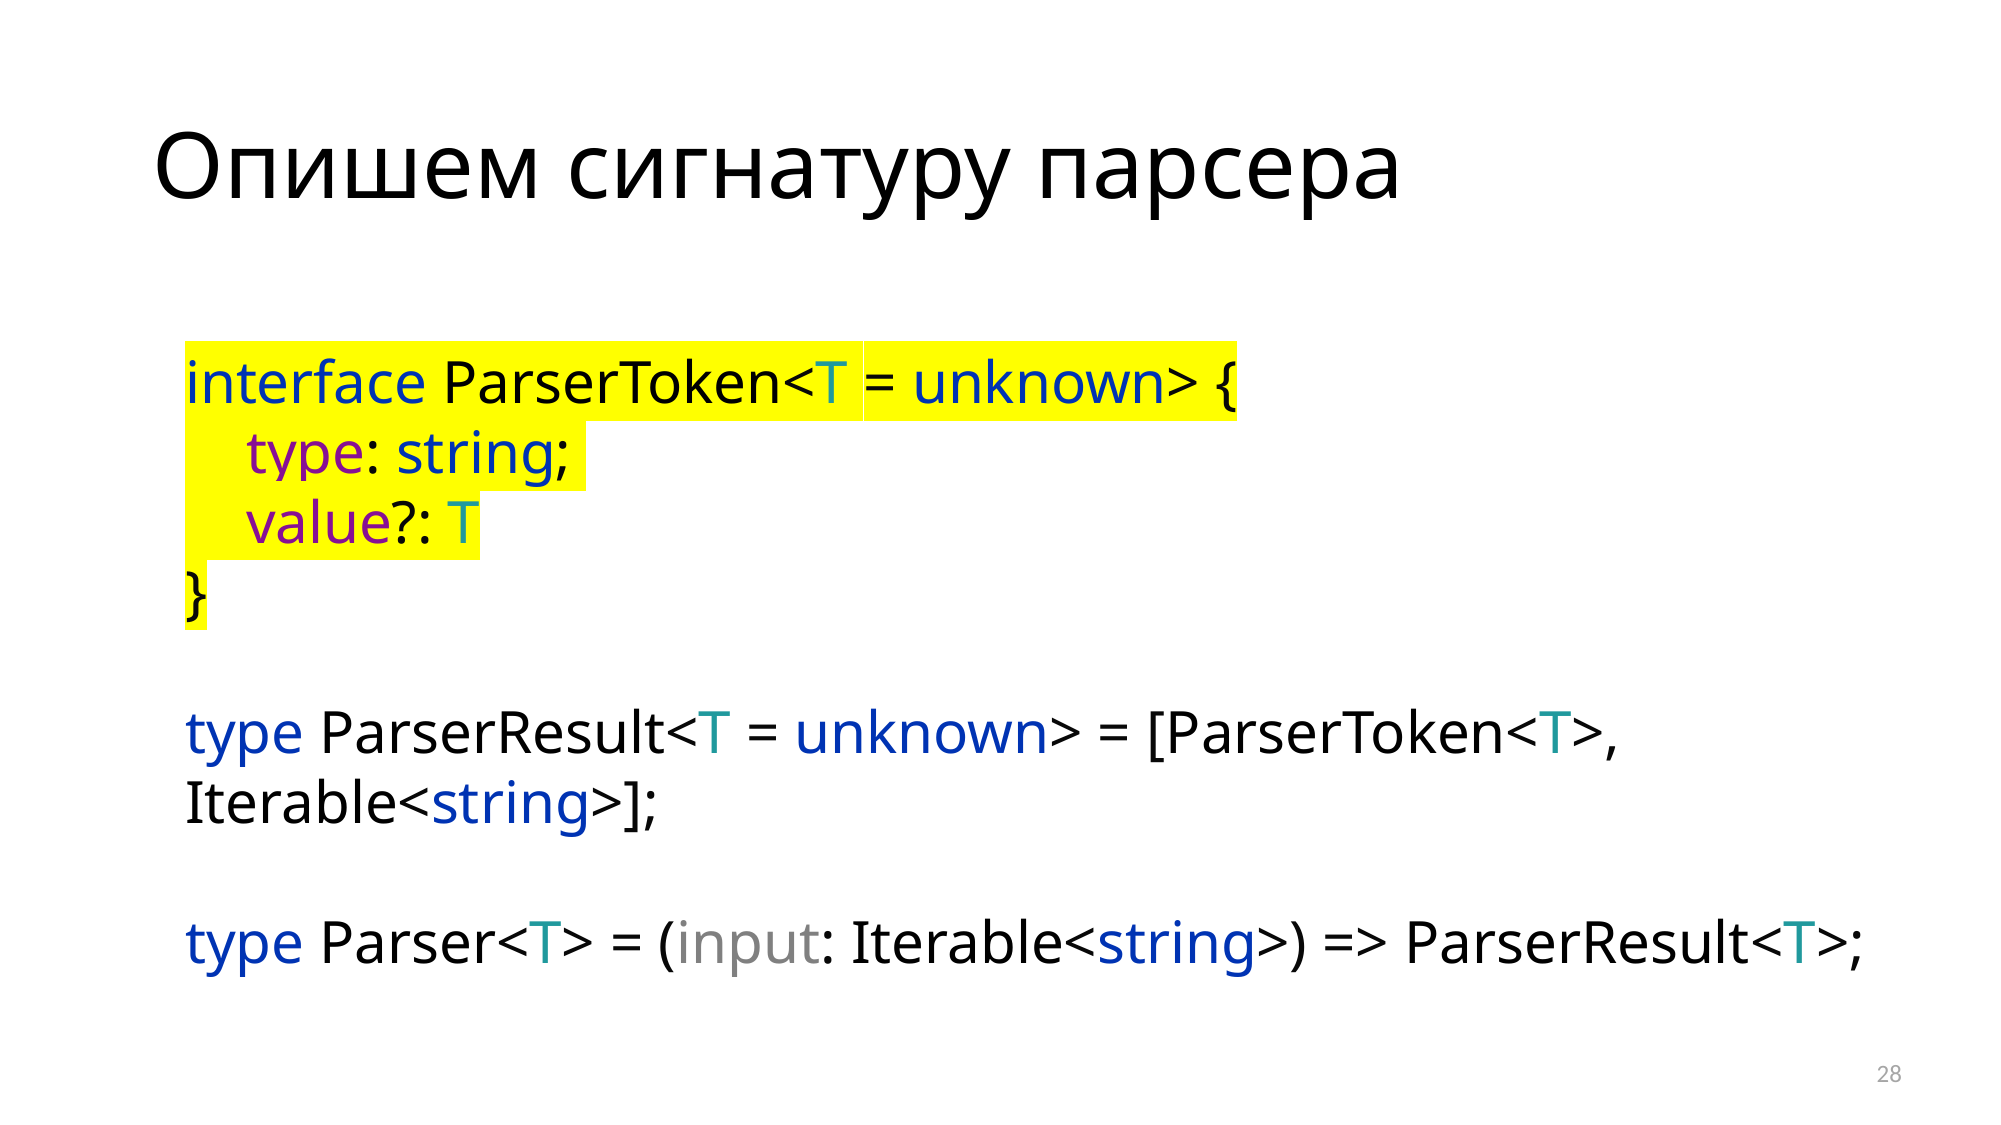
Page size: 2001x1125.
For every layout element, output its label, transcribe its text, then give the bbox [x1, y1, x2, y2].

text_box interface ParserToken<T = unknown> { type: string; value?: T } type ParserResult<T = unknown> = [ParserToken<T>, Iterable<string>]; type Parser<T> = (input: Iterable<string>) => ParserResult<T>; [170, 337, 1884, 983]
title Опишем сигнатуру парсера [137, 59, 1863, 278]
text_box 28 [1365, 1042, 1910, 1103]
